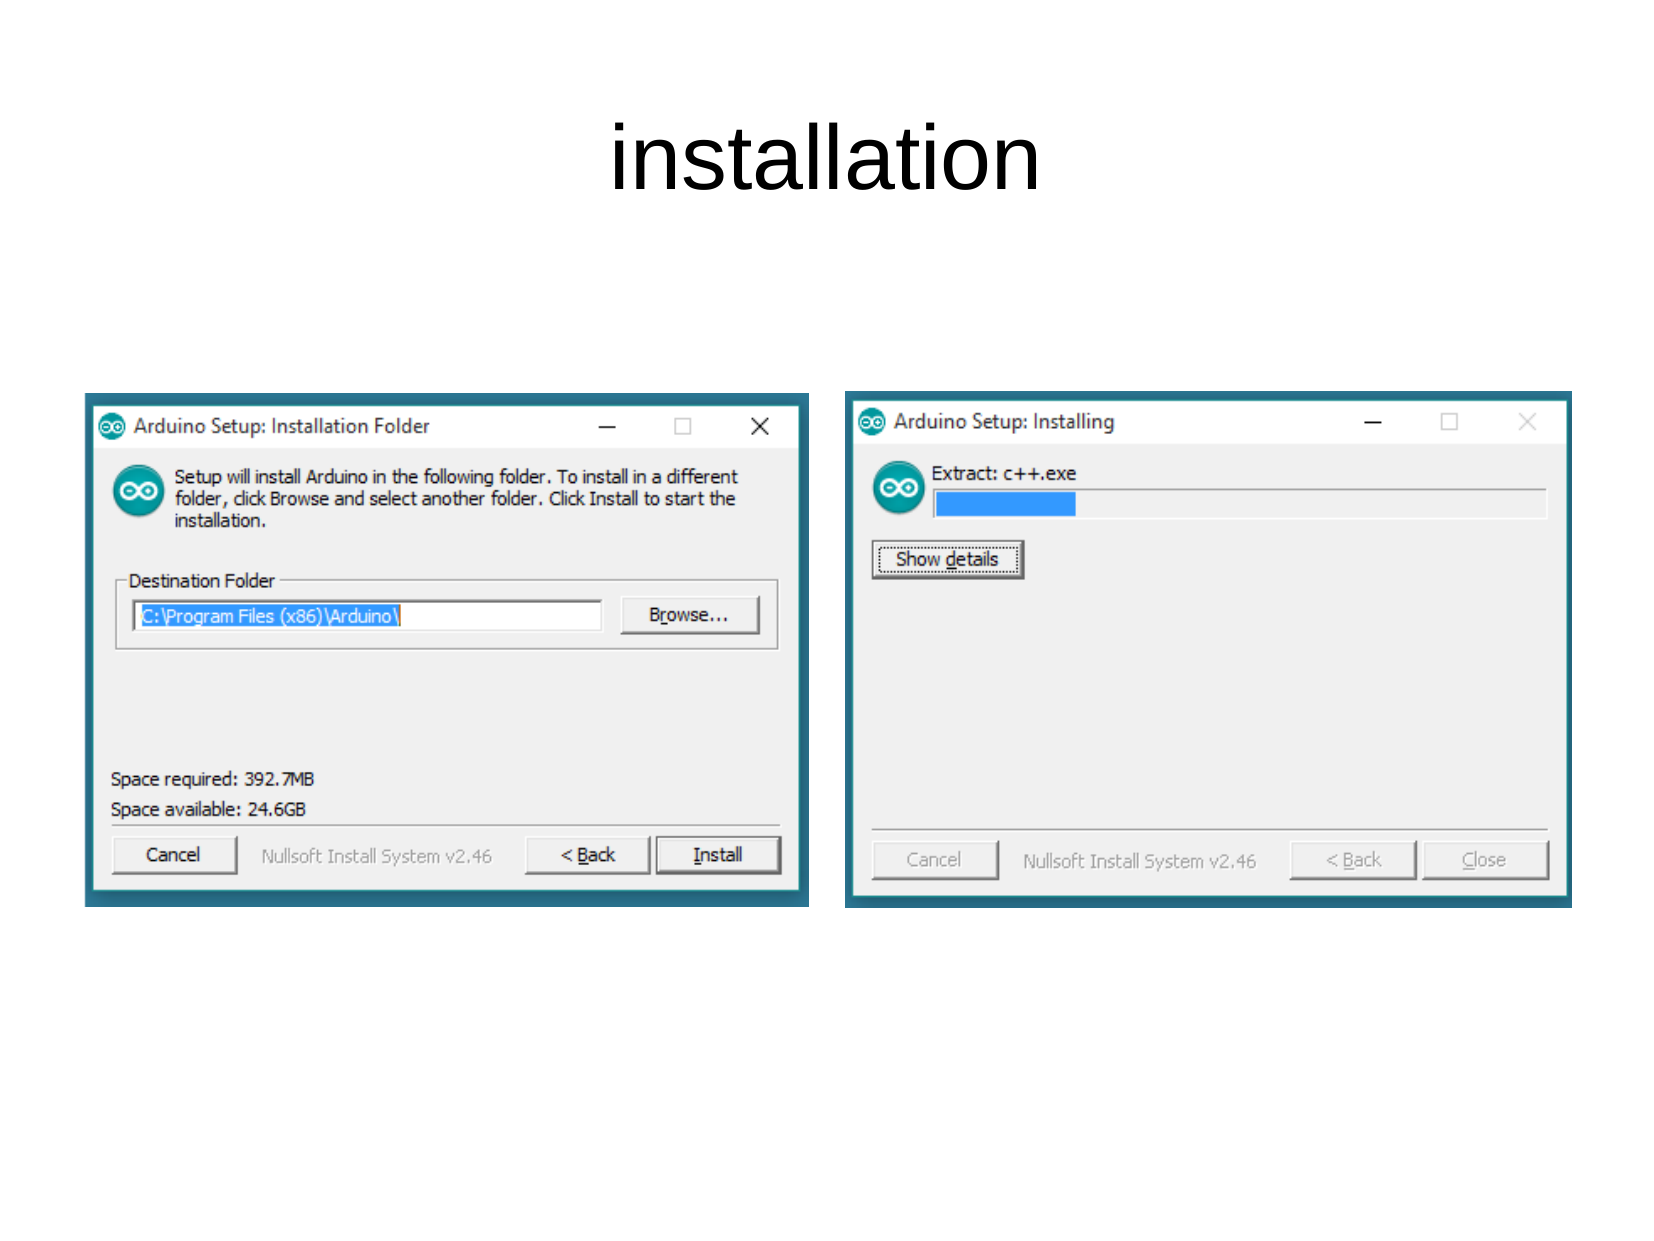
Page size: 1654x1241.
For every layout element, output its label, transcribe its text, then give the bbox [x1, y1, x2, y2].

picture [844, 391, 1572, 908]
text_box installation [82, 49, 1571, 257]
picture [82, 393, 810, 907]
